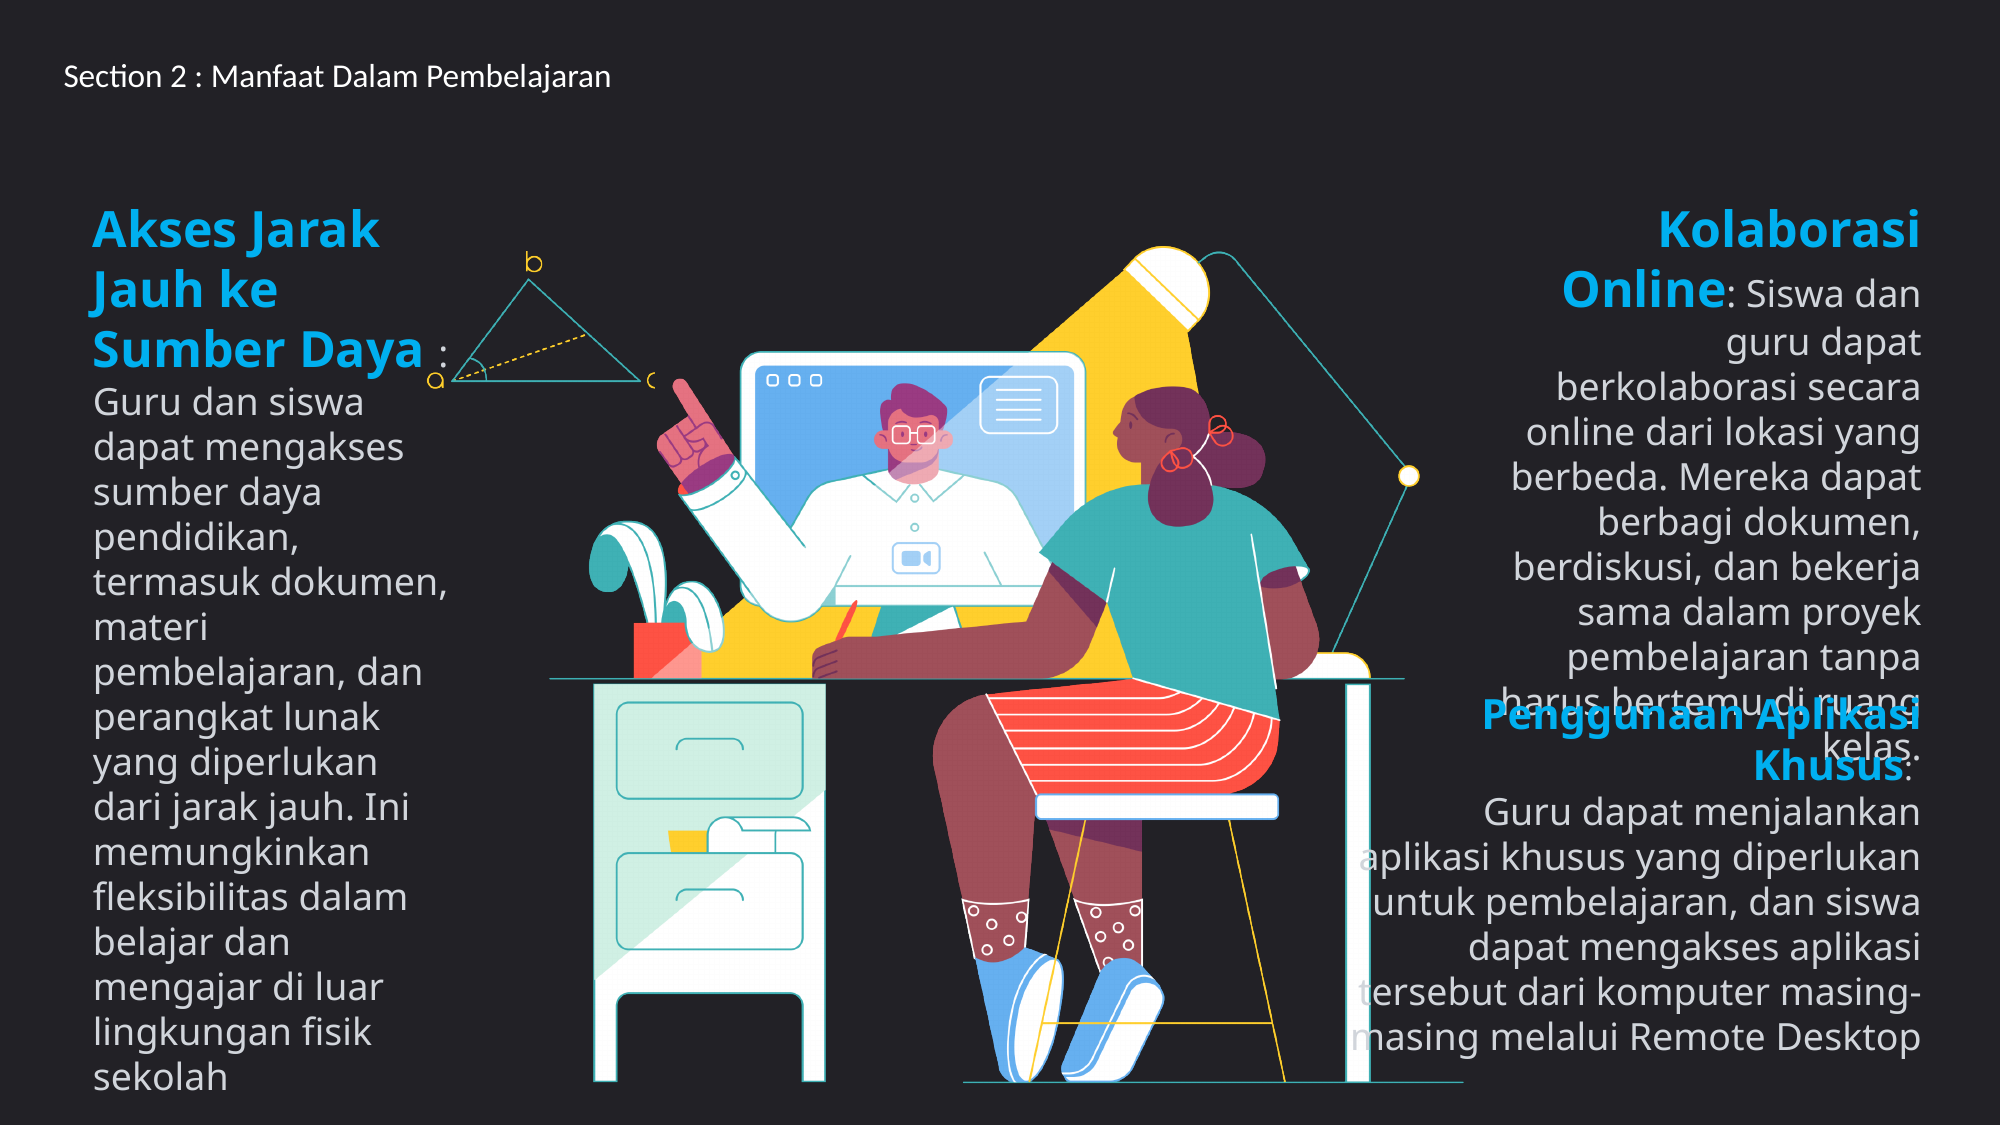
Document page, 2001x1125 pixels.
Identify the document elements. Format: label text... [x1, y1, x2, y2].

picture [141, 103, 1749, 1125]
text_box Kolaborasi Online: Siswa dan guru dapat berkolaborasi secara online dari lokasi yang berbeda. Mereka dapat berbagi dokumen, berdiskusi, dan bekerja sama dalam proyek pembelajaran tanpa harus bertemu di ruang kelas. [1749, 190, 1937, 680]
text_box Penggunaan Aplikasi Khusus: Guru dapat menjalankan aplikasi khusus yang diperlukan untuk pembelajaran, dan siswa dapat mengakses aplikasi tersebut dari komputer masing-masing melalui Remote Desktop [1749, 680, 1937, 1066]
text_box Akses Jarak Jauh ke Sumber Daya : Guru dan siswa dapat mengakses sumber daya pendidikan, termasuk dokumen, materi pembelajaran, dan perangkat lunak yang diperlukan dari jarak jauh. Ini memungkinkan fleksibilitas dalam belajar dan mengajar di luar lingkungan fisik sekolah [78, 190, 141, 1106]
text_box Section 2 : Manfaat Dalam Pembelajaran [48, 46, 628, 102]
